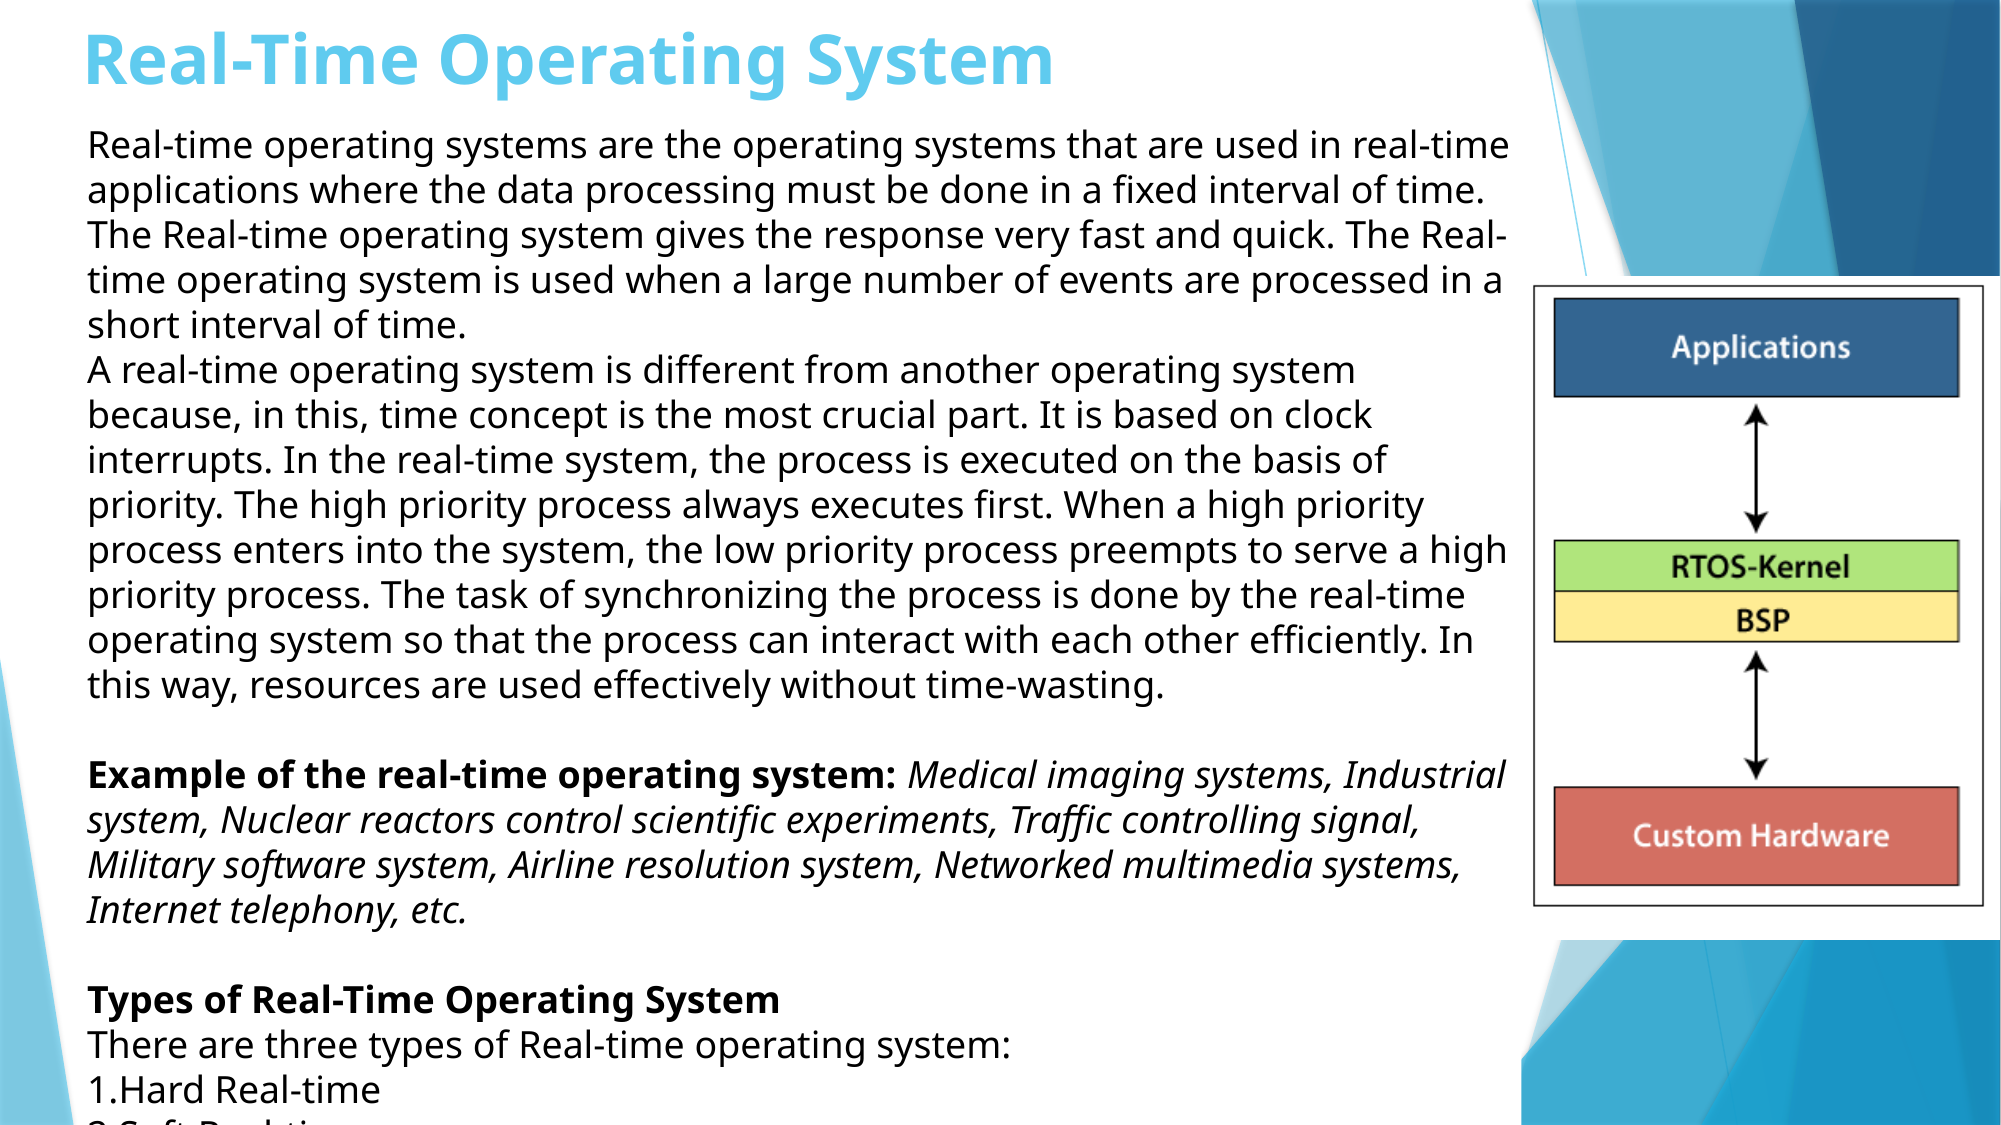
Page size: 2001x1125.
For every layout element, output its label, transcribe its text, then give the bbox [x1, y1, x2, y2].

picture [1513, 276, 2000, 940]
text_box Real-time operating systems are the operating systems that are used in real-time applications where the data processing must be done in a fixed interval of time. The Real-time operating system gives the response very fast and quick. The Real-time operating system is used when a large number of events are processed in a short interval of time. A real-time operating system is different from another operating system because, in this, time concept is the most crucial part. It is based on clock interrupts. In the real-time system, the process is executed on the basis of priority. The high priority process always executes first. When a high priority process enters into the system, the low priority process preempts to serve a high priority process. The task of synchronizing the process is done by the real-time operating system so that the process can interact with each other efficiently. In this way, resources are used effectively without time-wasting. Example of the real-time operating system: Medical imaging systems, Industrial system, Nuclear reactors control scientific experiments, Traffic controlling signal, Military software system, Airline resolution system, Networked multimedia systems, Internet telephony, etc. Types of Real-Time Operating System There are three types of Real-time operating system: Hard Real-time Soft Real-time Firm Real-time [87, 121, 1522, 1125]
title Real-Time Operating System [67, 8, 1502, 107]
